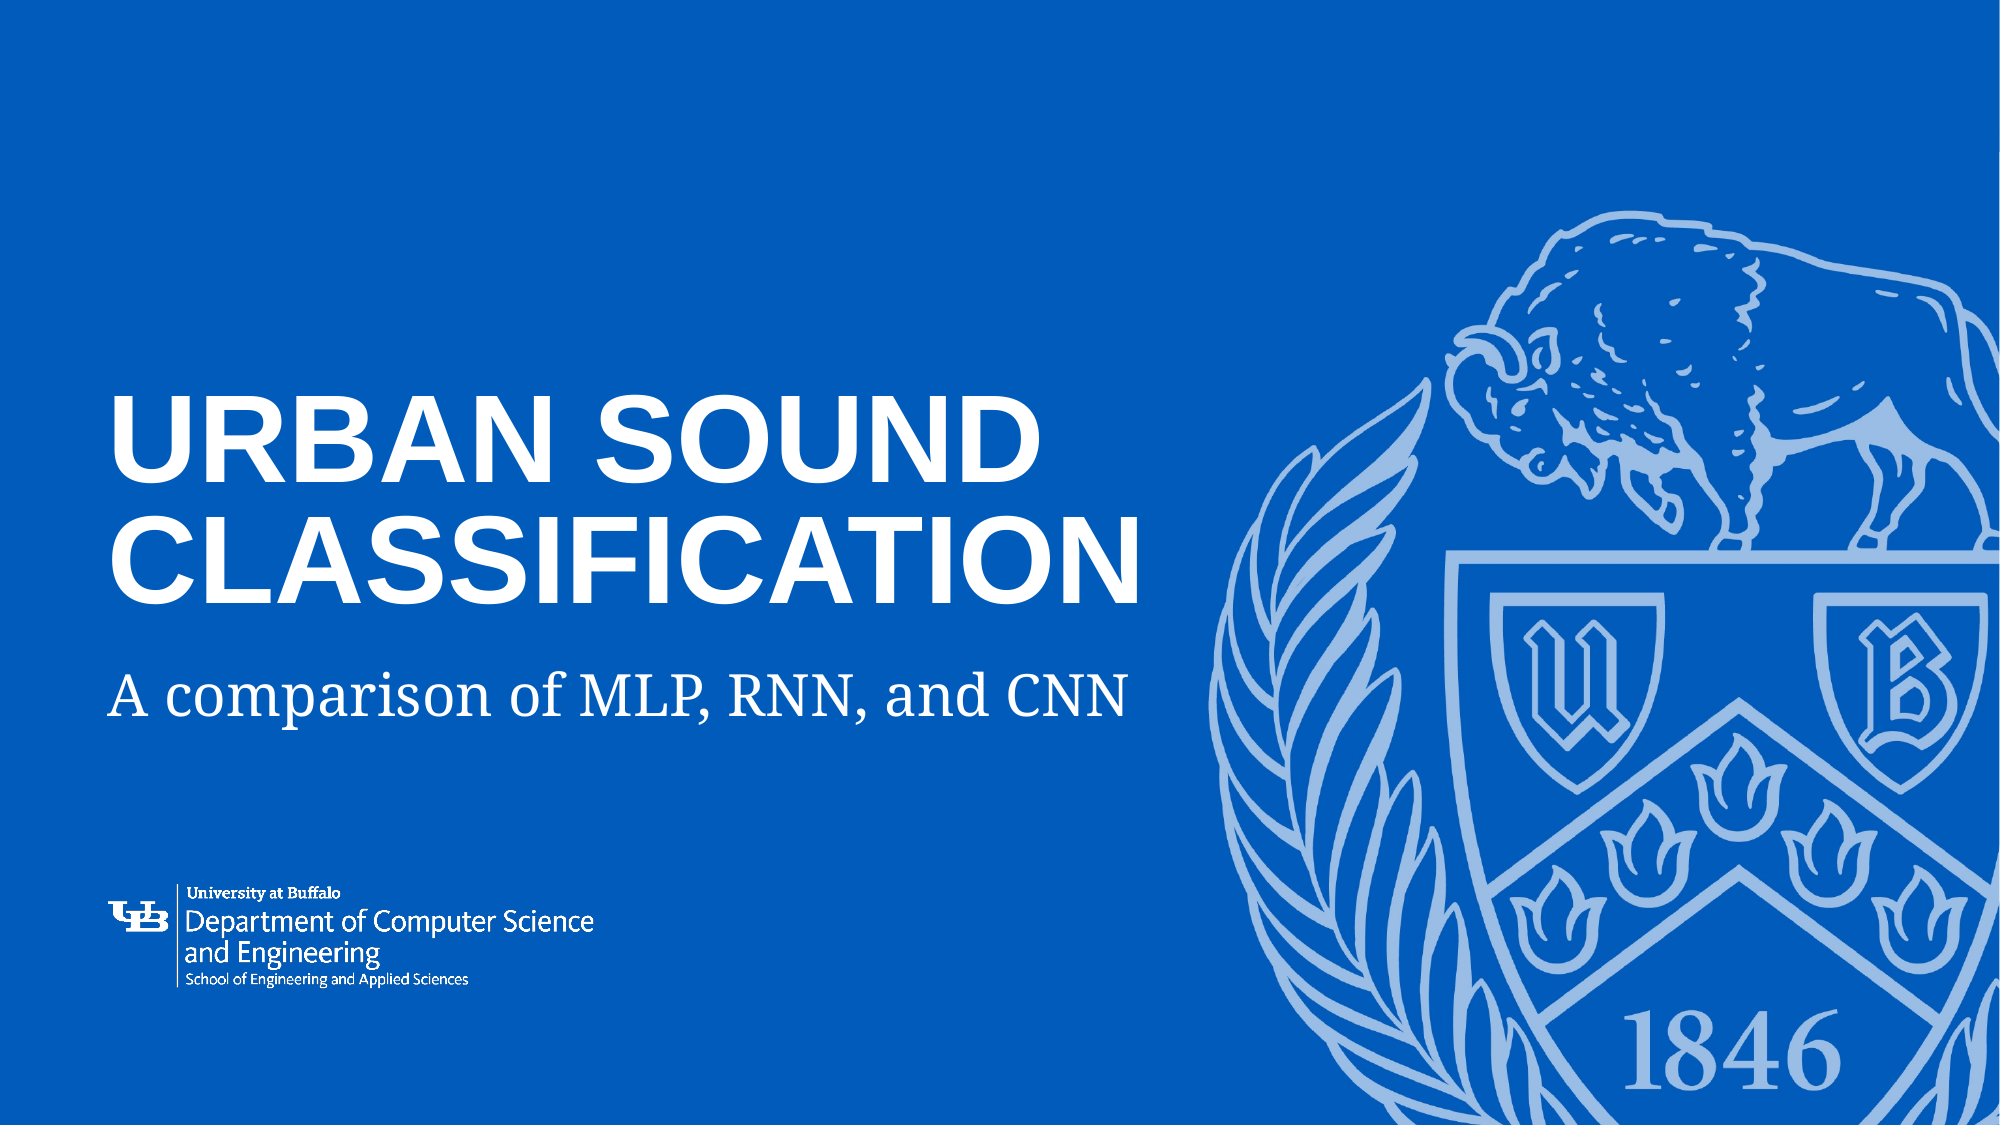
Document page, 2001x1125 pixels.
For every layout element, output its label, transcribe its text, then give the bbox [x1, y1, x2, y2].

title Urban Sound Classification [108, 244, 1197, 636]
list A comparison of MLP, RNN, and CNN [108, 651, 1197, 922]
picture [0, 0, 2000, 1125]
